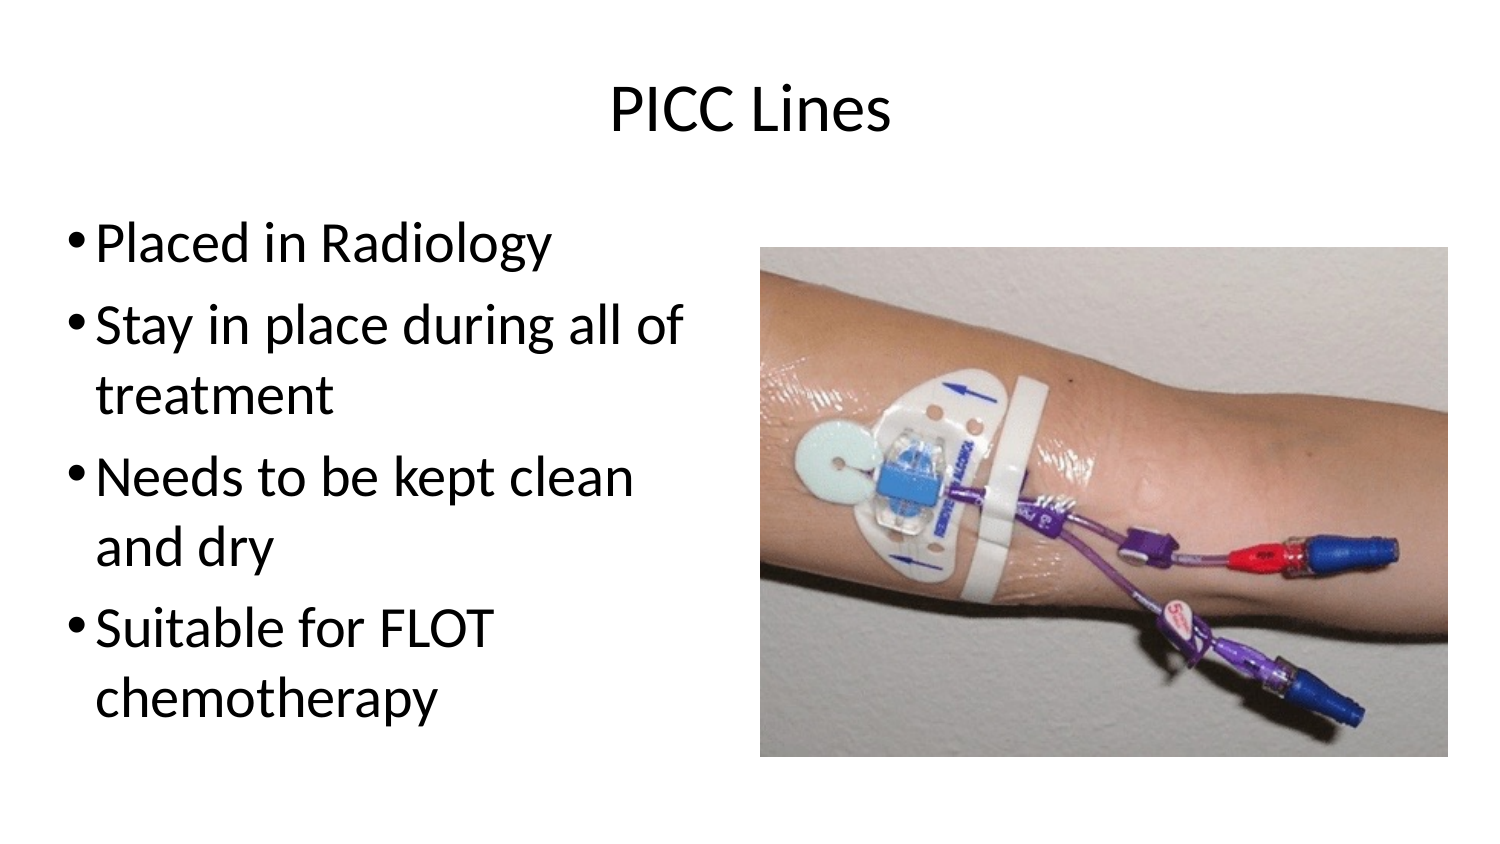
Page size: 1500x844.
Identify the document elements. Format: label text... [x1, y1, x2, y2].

title PICC Lines [51, 33, 1451, 175]
list Placed in Radiology Stay in place during all of treatment Needs to be kept clean and dry Suitable for FLOT chemotherapy [51, 196, 738, 810]
picture [760, 247, 1449, 757]
